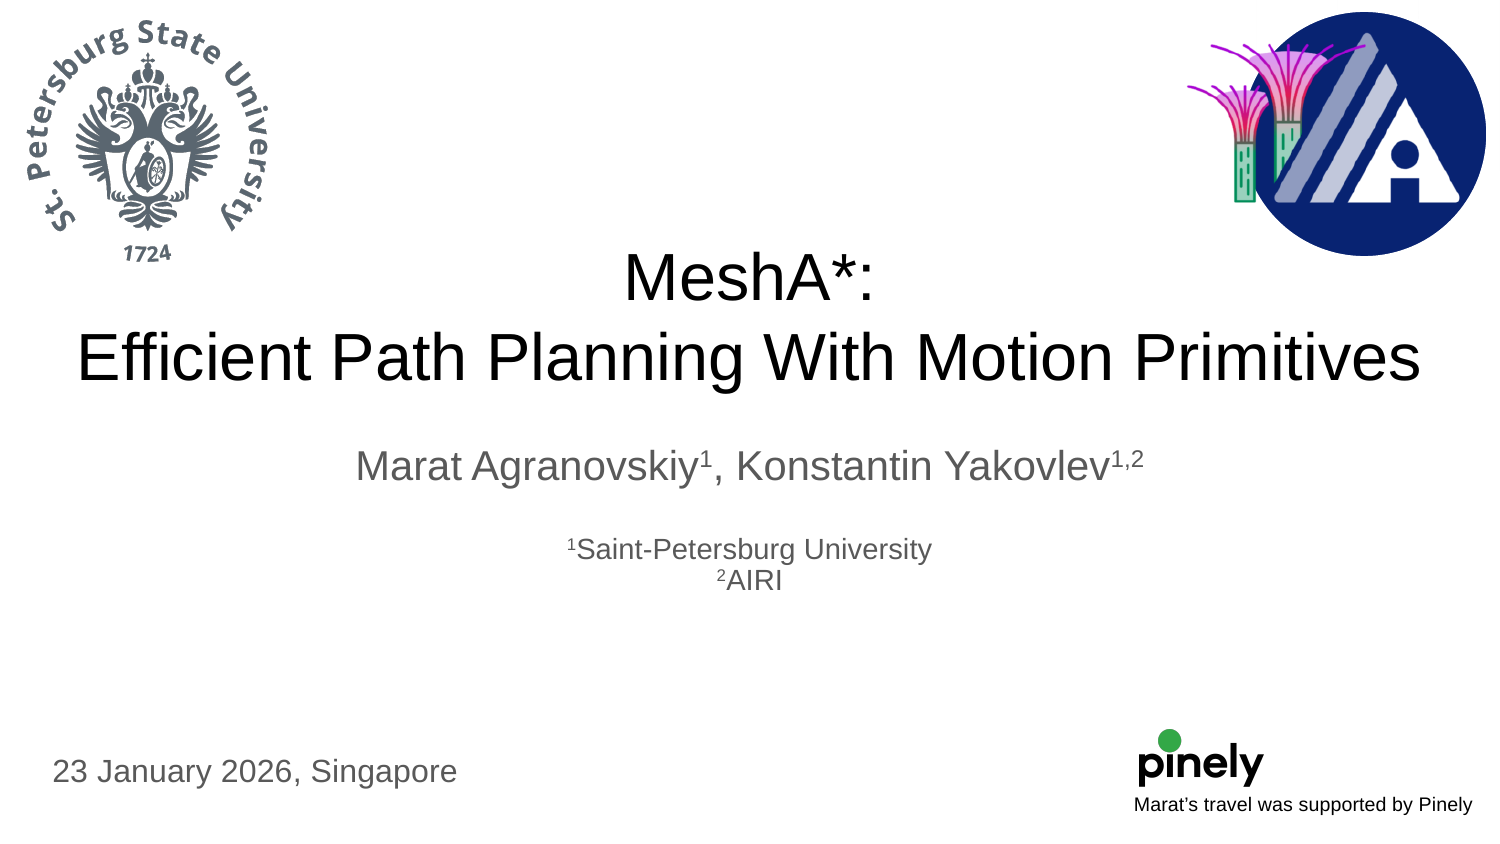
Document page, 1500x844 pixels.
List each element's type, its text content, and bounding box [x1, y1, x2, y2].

text_box Marat’s travel was supported by Pinely [1114, 779, 1489, 828]
subtitle 23 January 2026, Singapore [0, 735, 512, 826]
title MeshA*: Efficient Path Planning With Motion Primitives [51, 194, 1449, 409]
text_box Marat Agranovskiy1, Konstantin Yakovlev1,2 1Saint-Petersburg University 2AIRI [187, 444, 1313, 627]
text_box [1266, 179, 1481, 259]
picture [1174, 0, 1500, 204]
picture [1138, 728, 1264, 787]
picture [0, 0, 474, 321]
